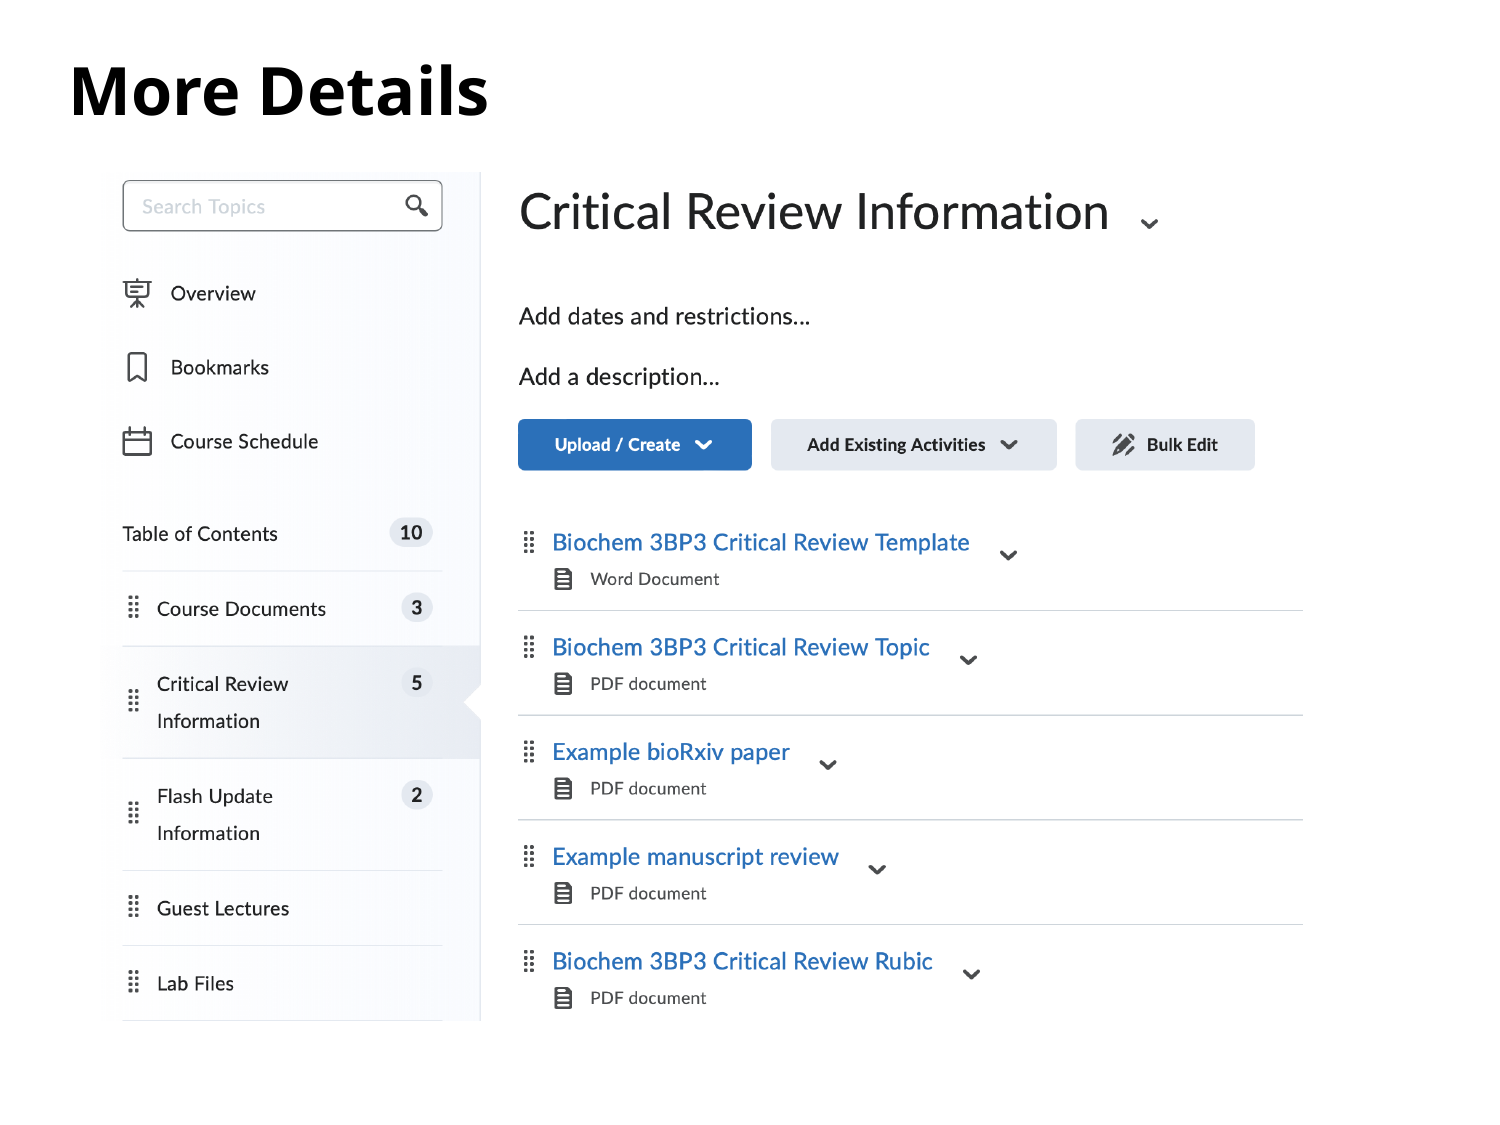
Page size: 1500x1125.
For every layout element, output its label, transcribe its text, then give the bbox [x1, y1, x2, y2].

title More Details [53, 0, 1459, 138]
picture [99, 172, 1304, 1022]
